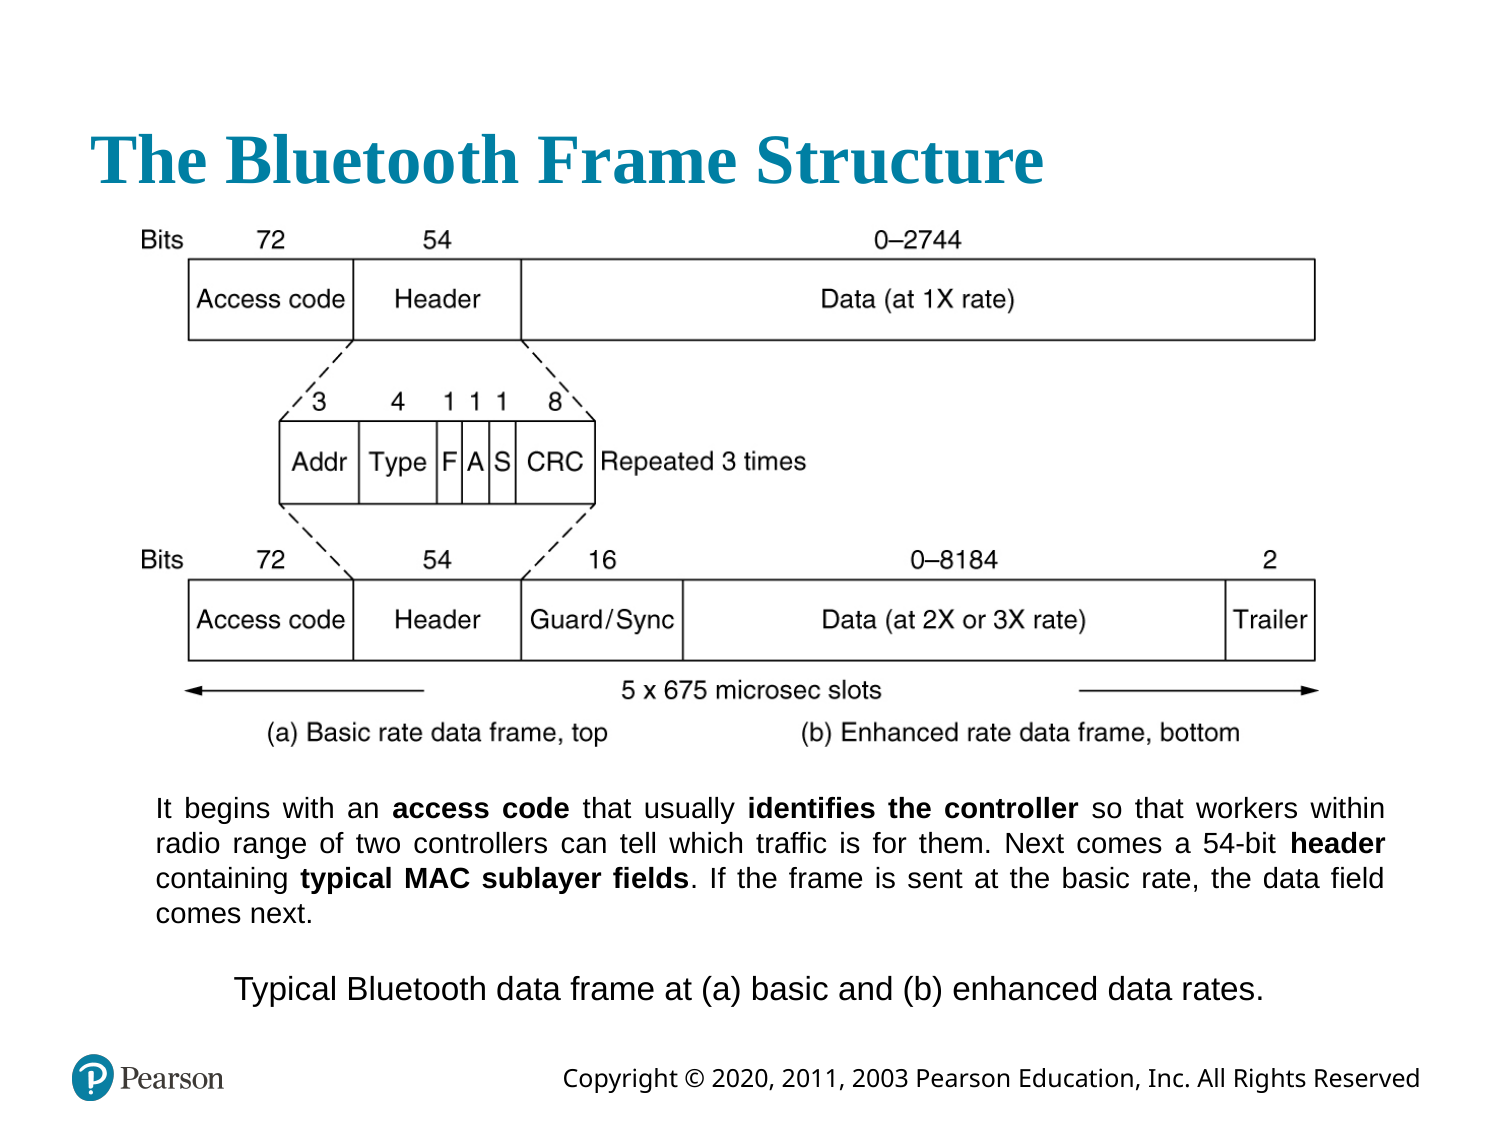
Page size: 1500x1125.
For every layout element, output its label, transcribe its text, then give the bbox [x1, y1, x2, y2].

picture [98, 1054, 224, 1101]
picture [140, 223, 1319, 747]
picture [72, 1054, 88, 1070]
picture [72, 1087, 83, 1101]
picture [80, 1063, 106, 1088]
title The Bluetooth Frame Structure [75, 37, 1425, 213]
list Typical Bluetooth data frame at (a) basic and (b) enhanced data rates. [75, 855, 1425, 1023]
text_box It begins with an access code that usually identifies the controller so that workers within radio range of two controllers can tell which traffic is for them. Next comes a 54-bit header containing typical MAC sublayer fields. If the frame is sent at the basic rate, the data field comes next. [140, 782, 1401, 937]
